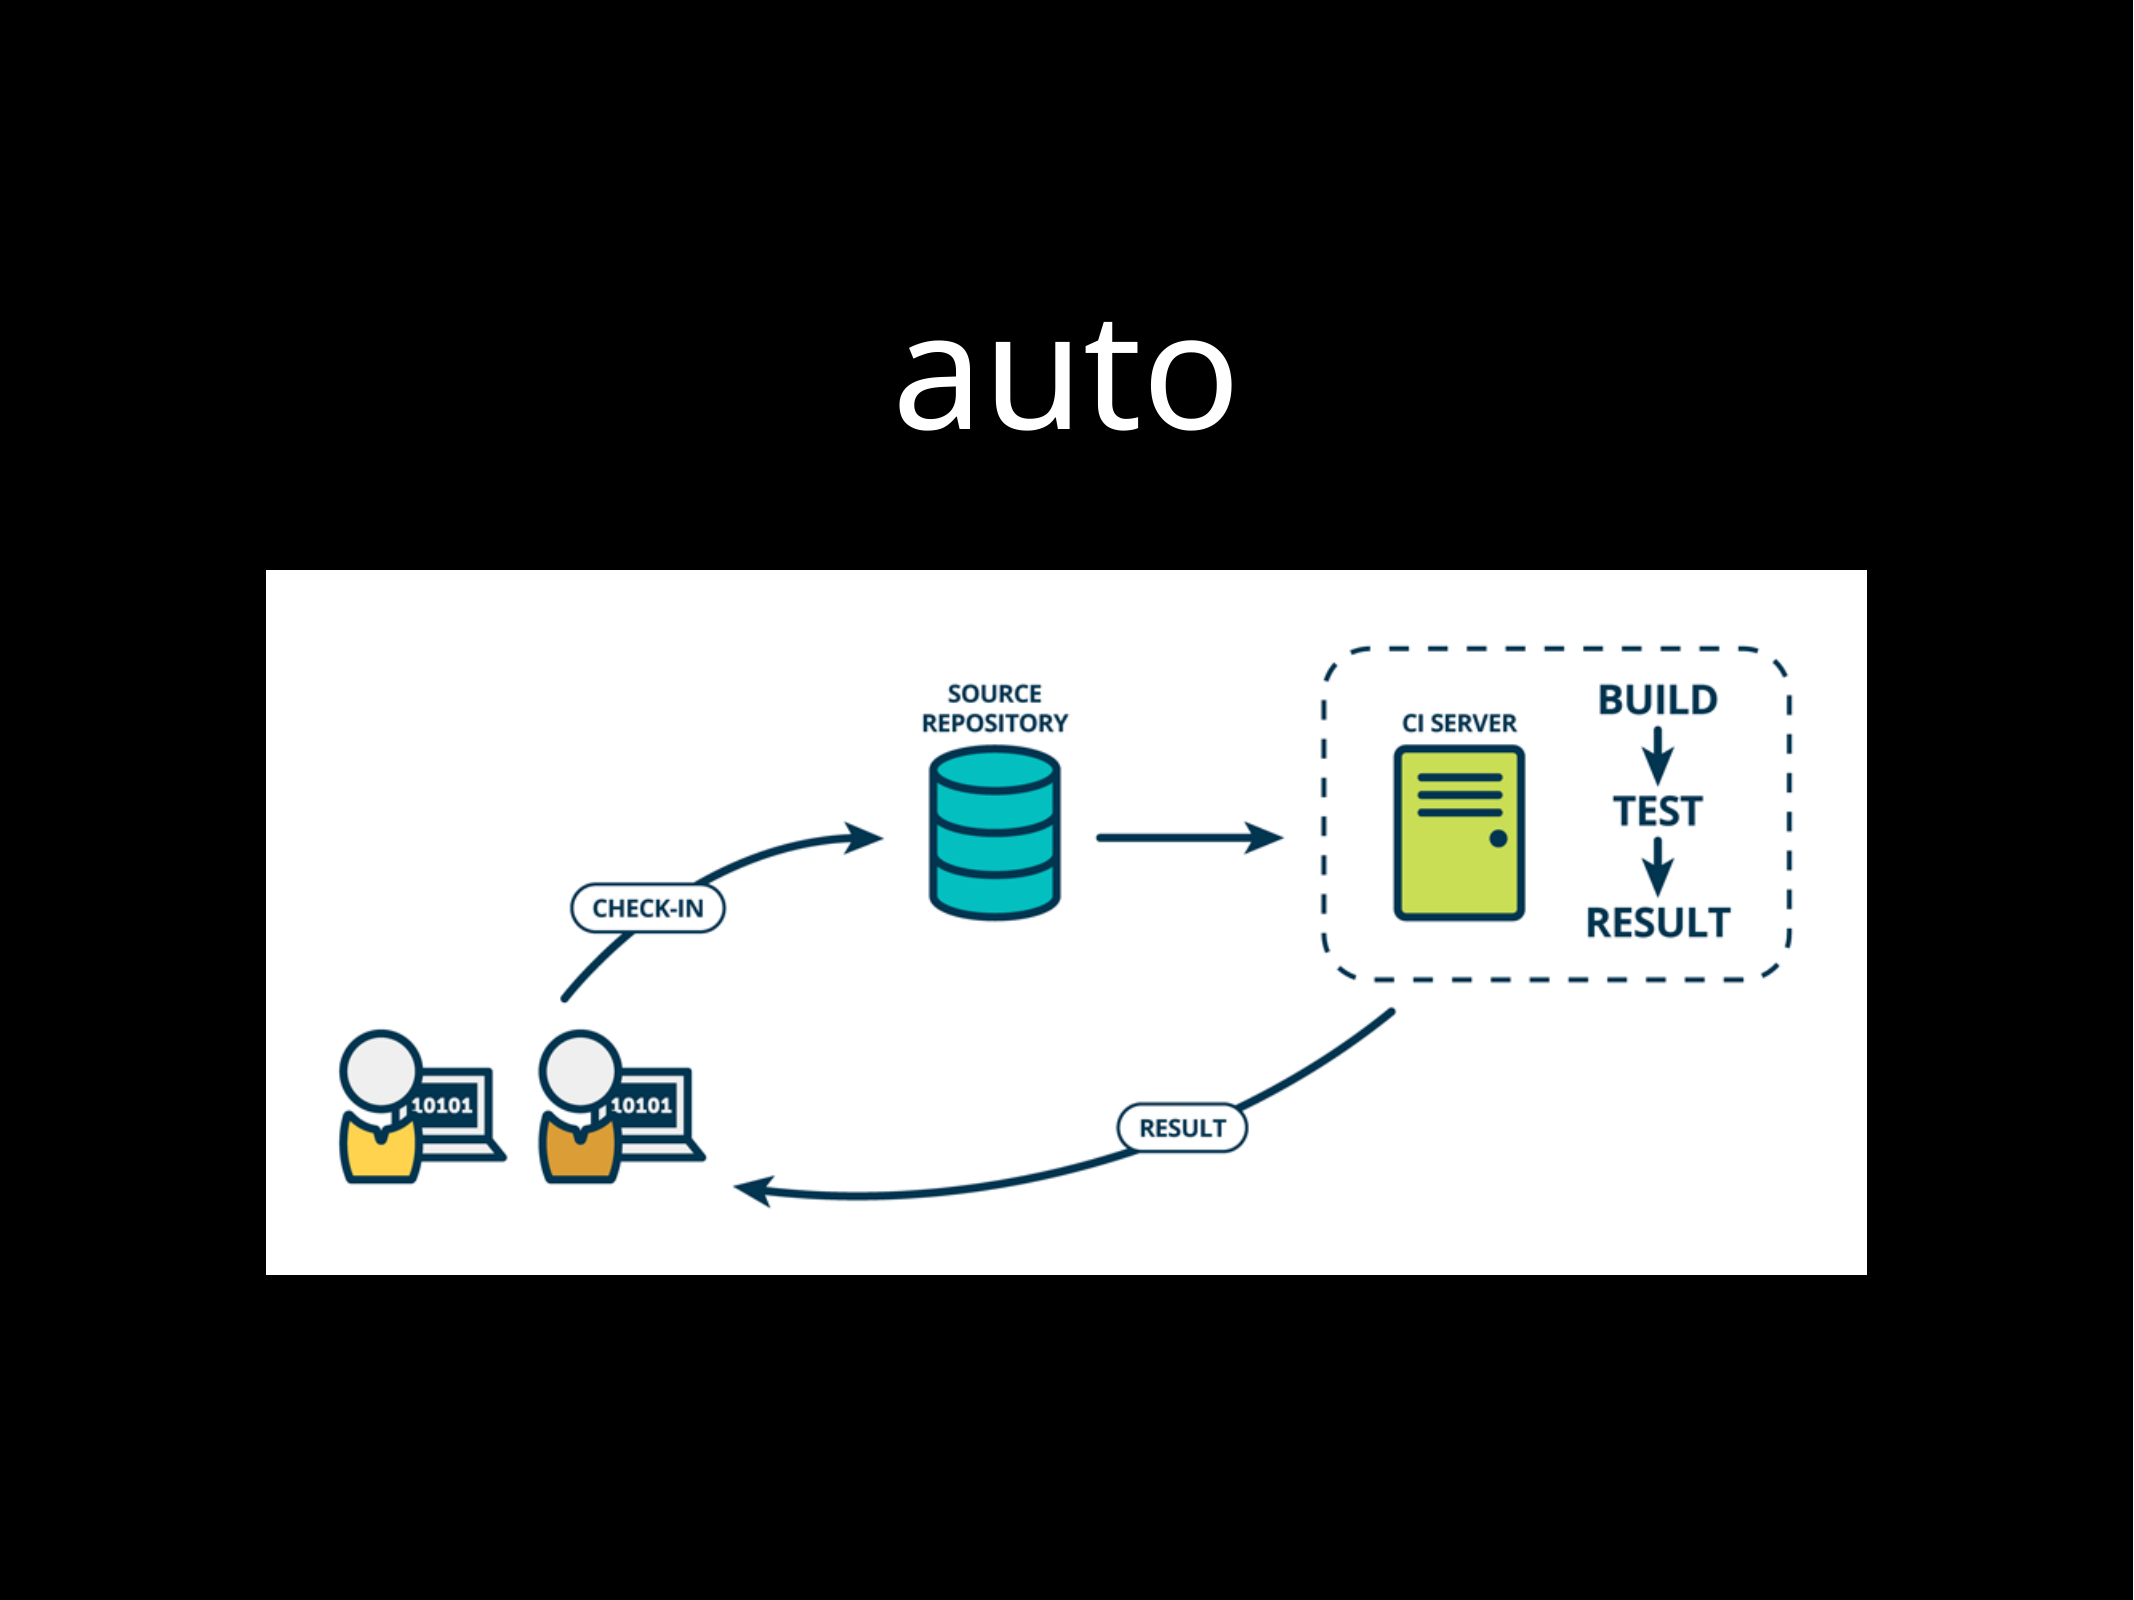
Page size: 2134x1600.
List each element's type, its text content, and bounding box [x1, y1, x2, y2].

title auto [383, 231, 1750, 498]
picture [266, 570, 1868, 1276]
